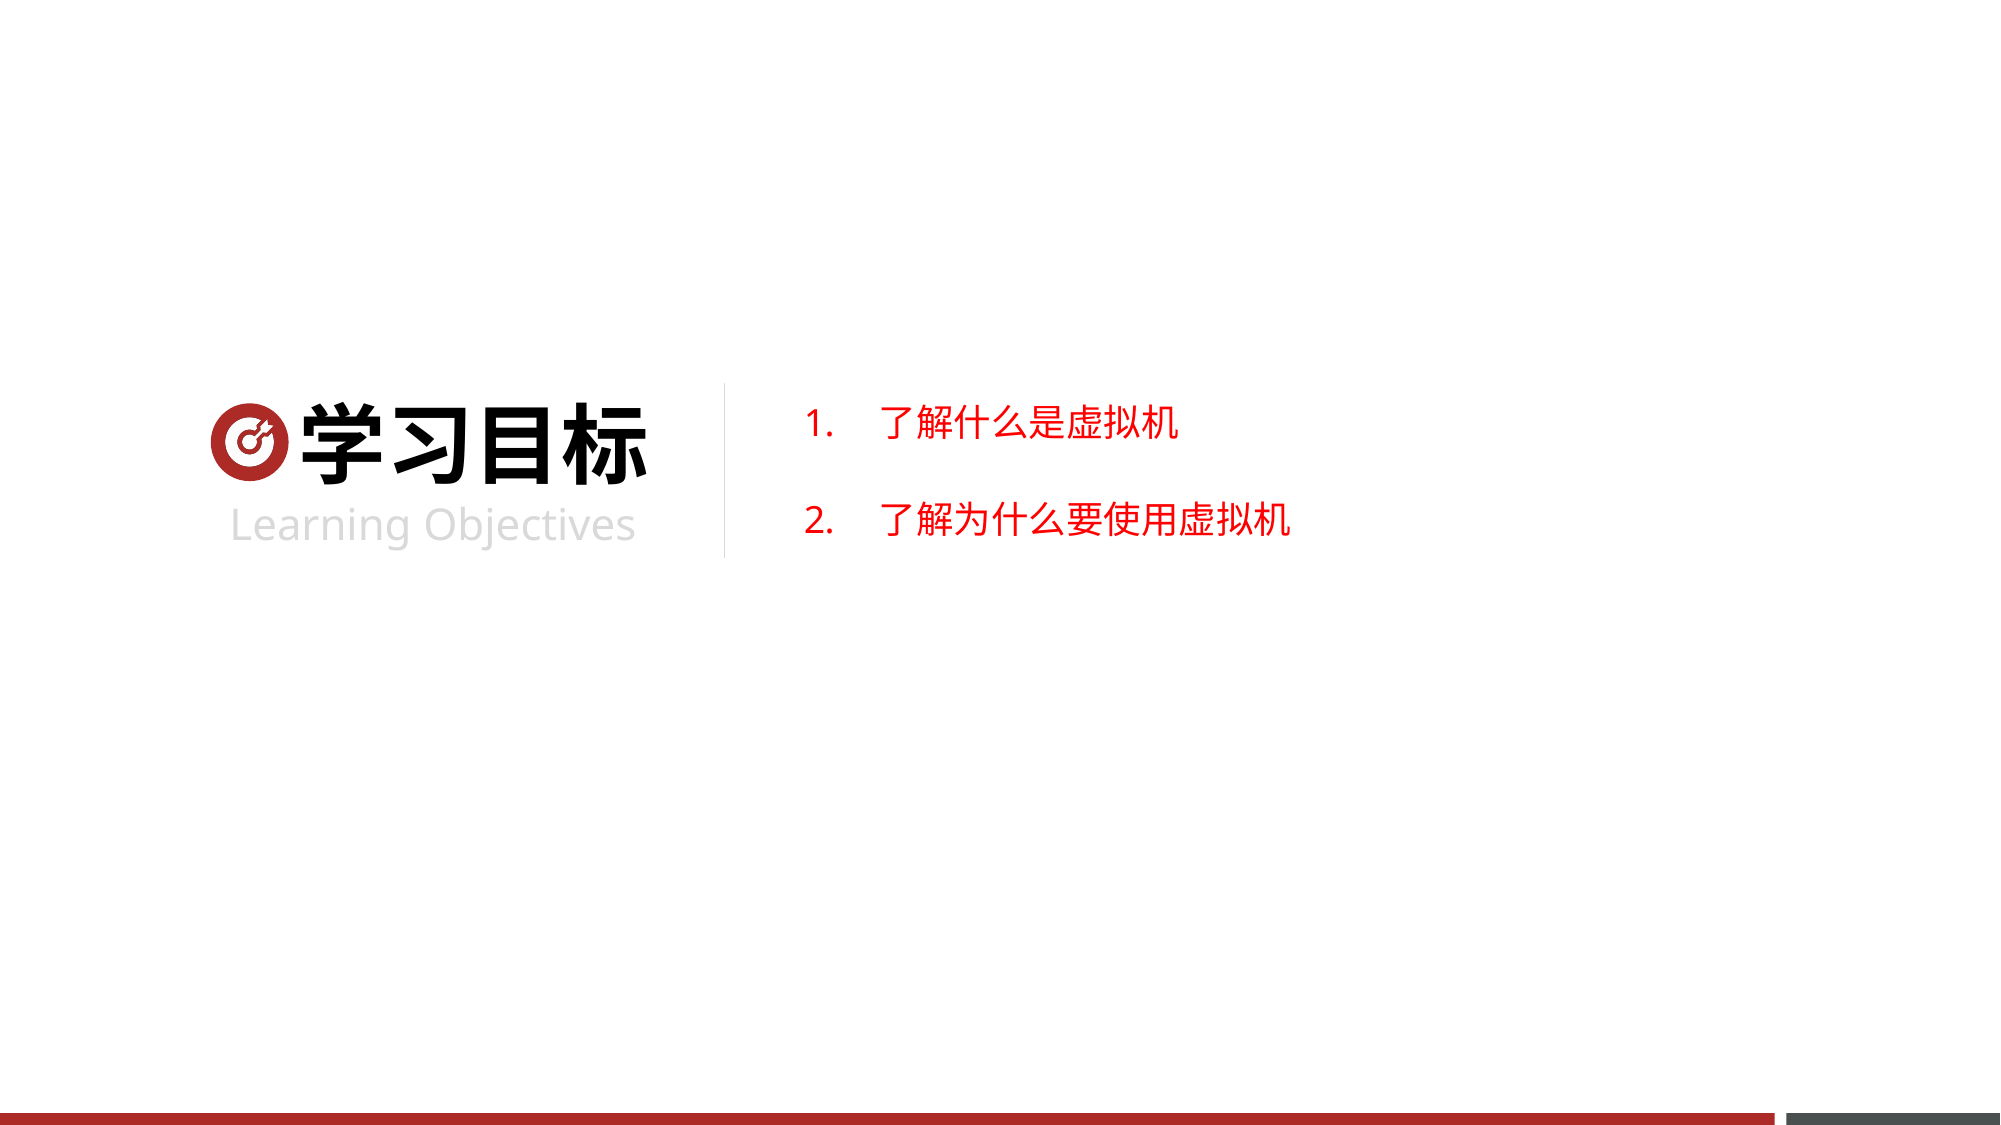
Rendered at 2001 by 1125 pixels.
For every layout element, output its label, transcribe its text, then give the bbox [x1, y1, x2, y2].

picture [216, 408, 283, 476]
list 了解什么是虚拟机 了解为什么要使用虚拟机 [789, 235, 1823, 661]
